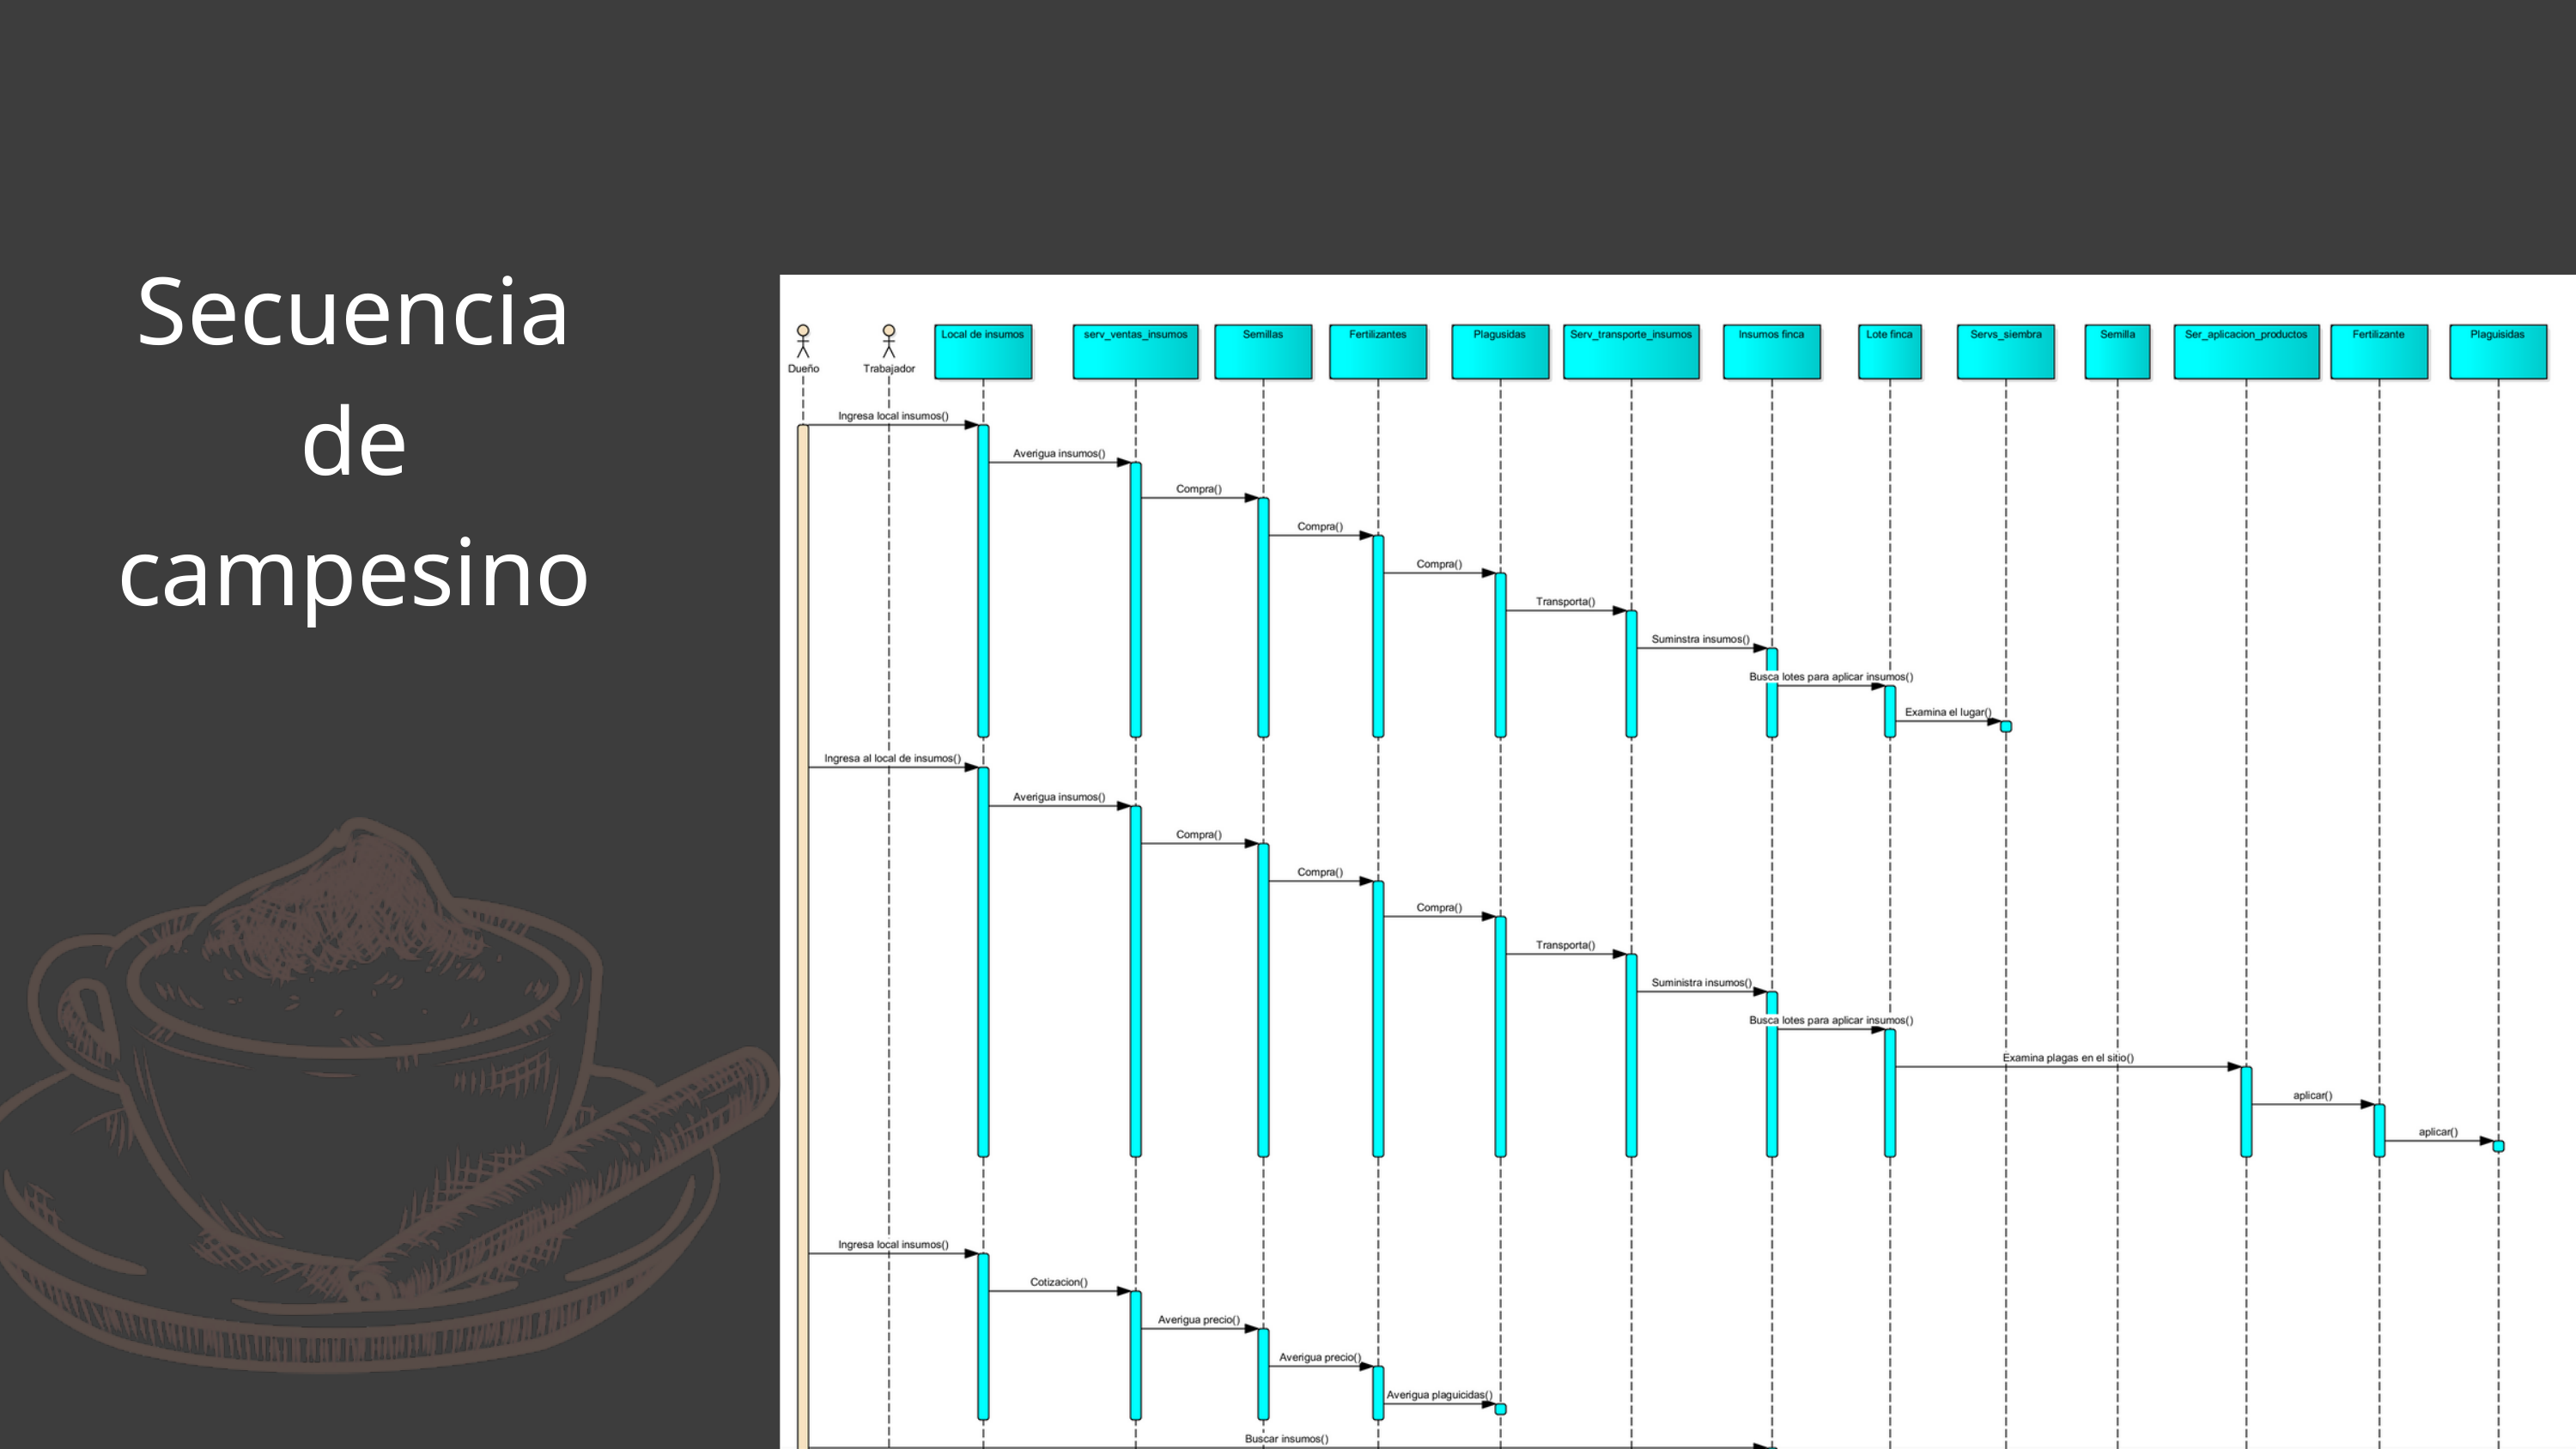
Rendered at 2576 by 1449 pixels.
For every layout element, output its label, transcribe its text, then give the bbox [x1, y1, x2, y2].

text_box [780, 275, 2576, 1449]
text_box [0, 817, 781, 1374]
text_box Secuencia de campesino [76, 233, 634, 624]
